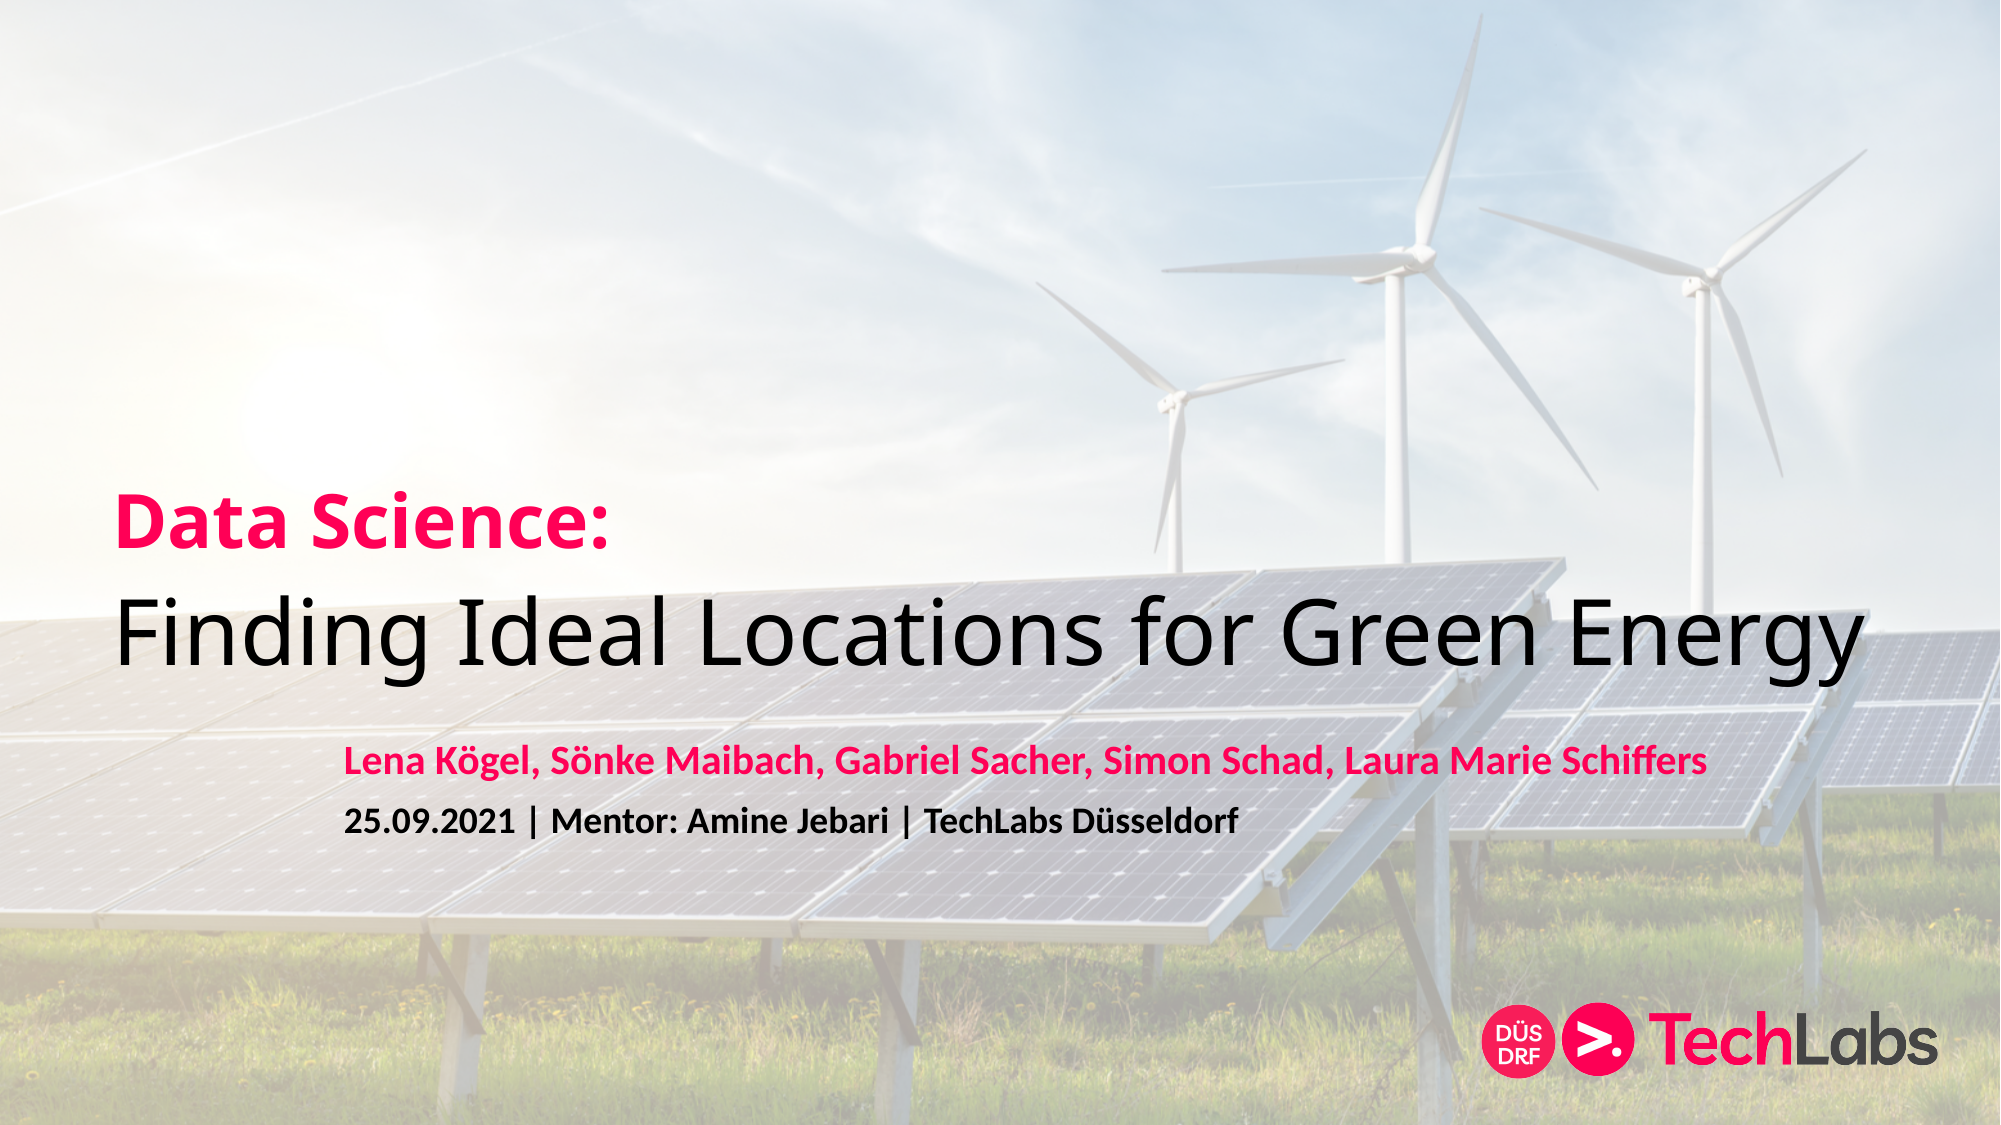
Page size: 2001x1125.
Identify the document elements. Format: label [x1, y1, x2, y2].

text_box [97, 465, 1954, 693]
text_box [329, 725, 1751, 850]
picture [0, 0, 2000, 1125]
